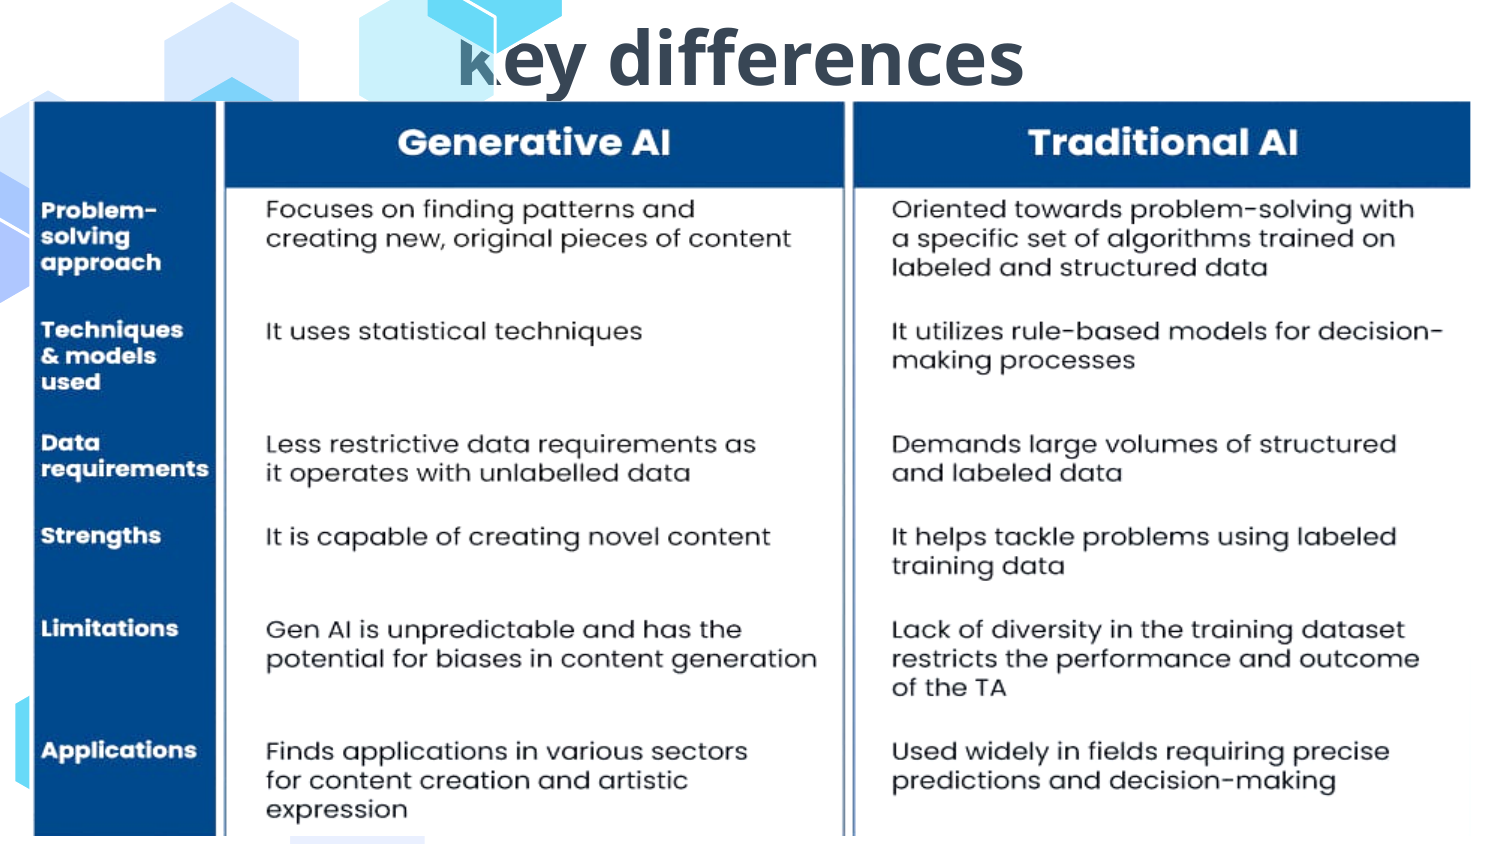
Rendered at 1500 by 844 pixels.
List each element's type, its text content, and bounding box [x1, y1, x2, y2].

picture [29, 101, 1471, 837]
title key differences [590, 0, 1041, 101]
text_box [0, 0, 590, 844]
